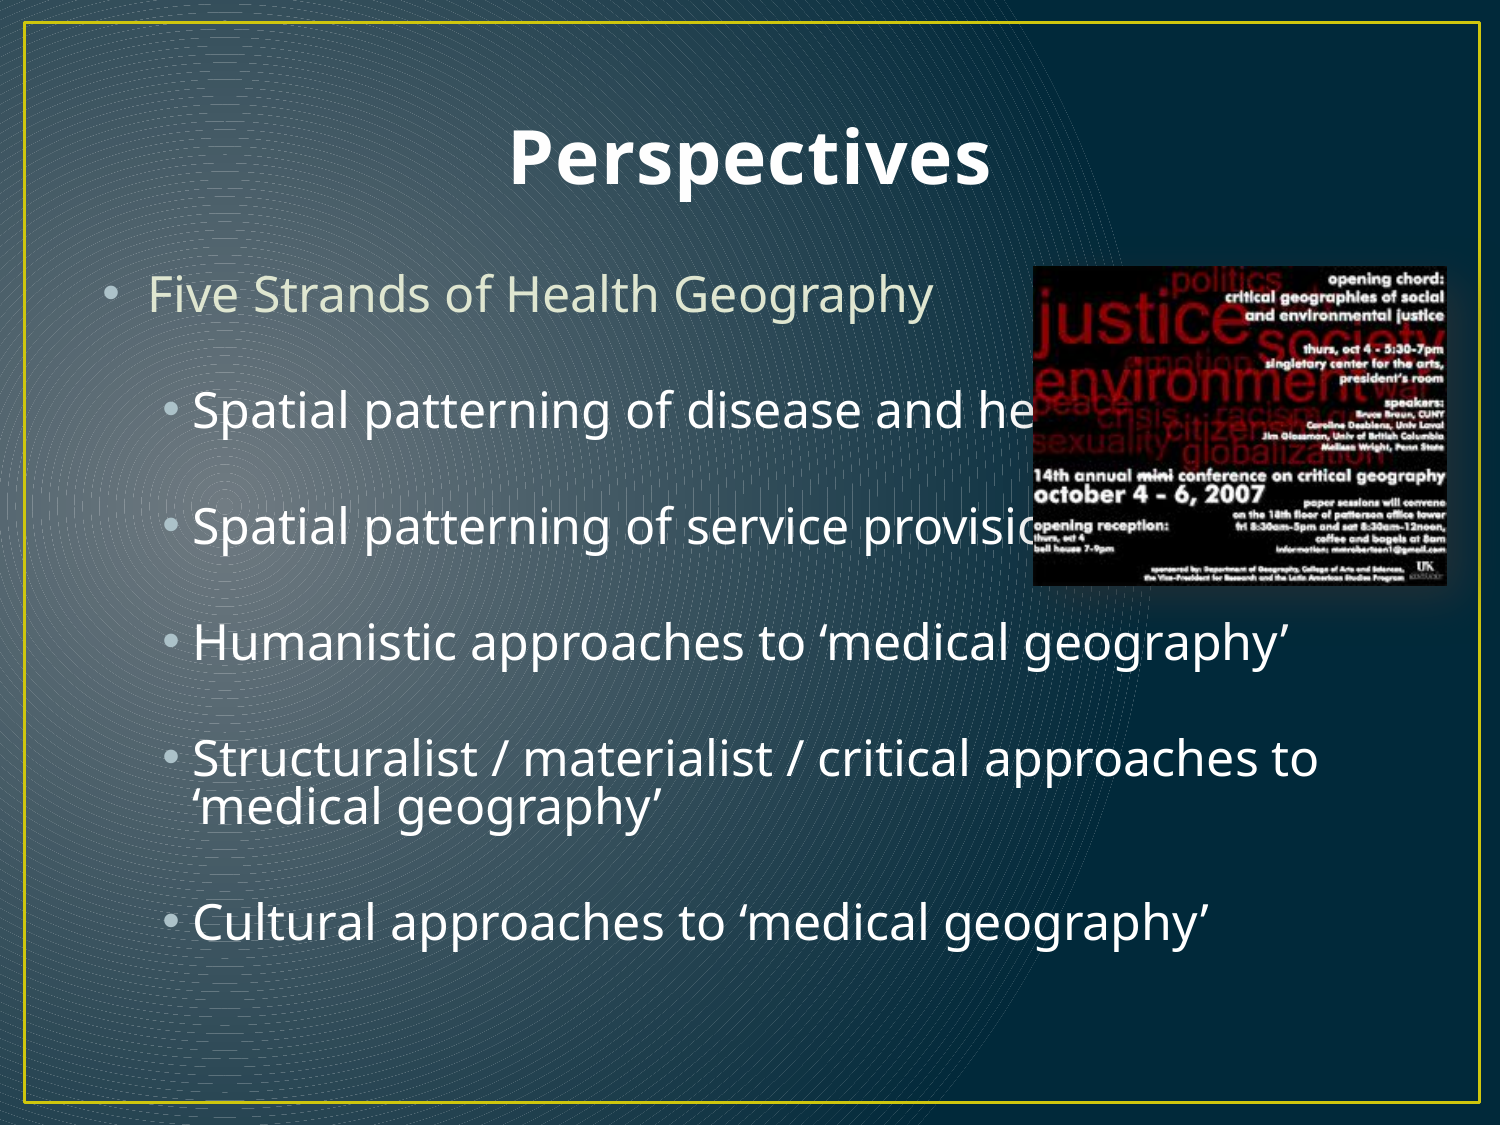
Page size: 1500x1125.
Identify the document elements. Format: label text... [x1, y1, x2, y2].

title Perspectives [75, 19, 1425, 207]
list Five Strands of Health Geography Spatial patterning of disease and health Spatial patterning of service provision Humanistic approaches to ‘medical geography’ Structuralist / materialist / critical approaches to ‘medical geography’ Cultural approaches to ‘medical geography’ [87, 267, 1430, 1083]
picture [1033, 266, 1448, 586]
